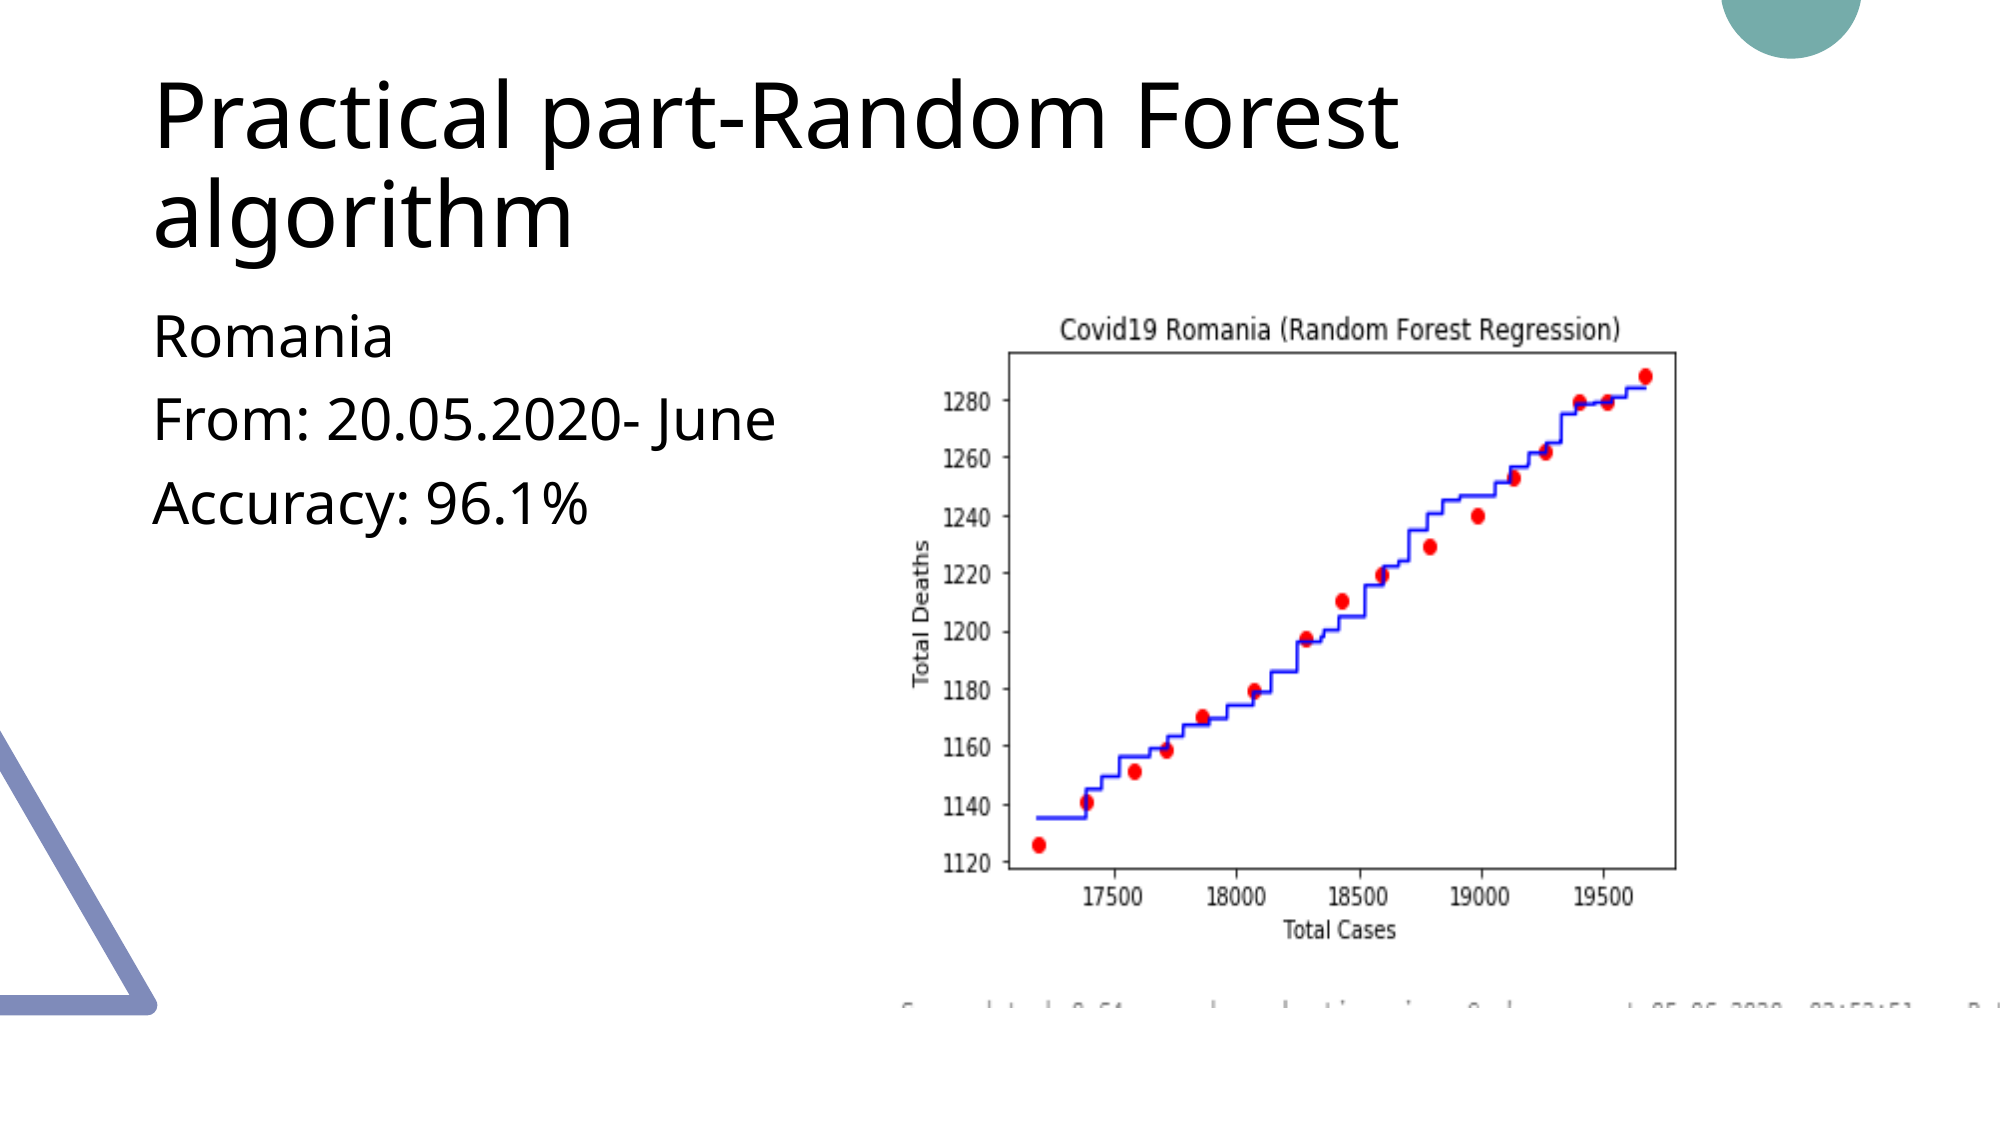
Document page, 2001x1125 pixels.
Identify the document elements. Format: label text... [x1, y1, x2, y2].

title Practical part-Random Forest algorithm [137, 59, 1863, 278]
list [861, 279, 2000, 1008]
list Romania From: 20.05.2020- June Accuracy: 96.1% [137, 299, 870, 1014]
